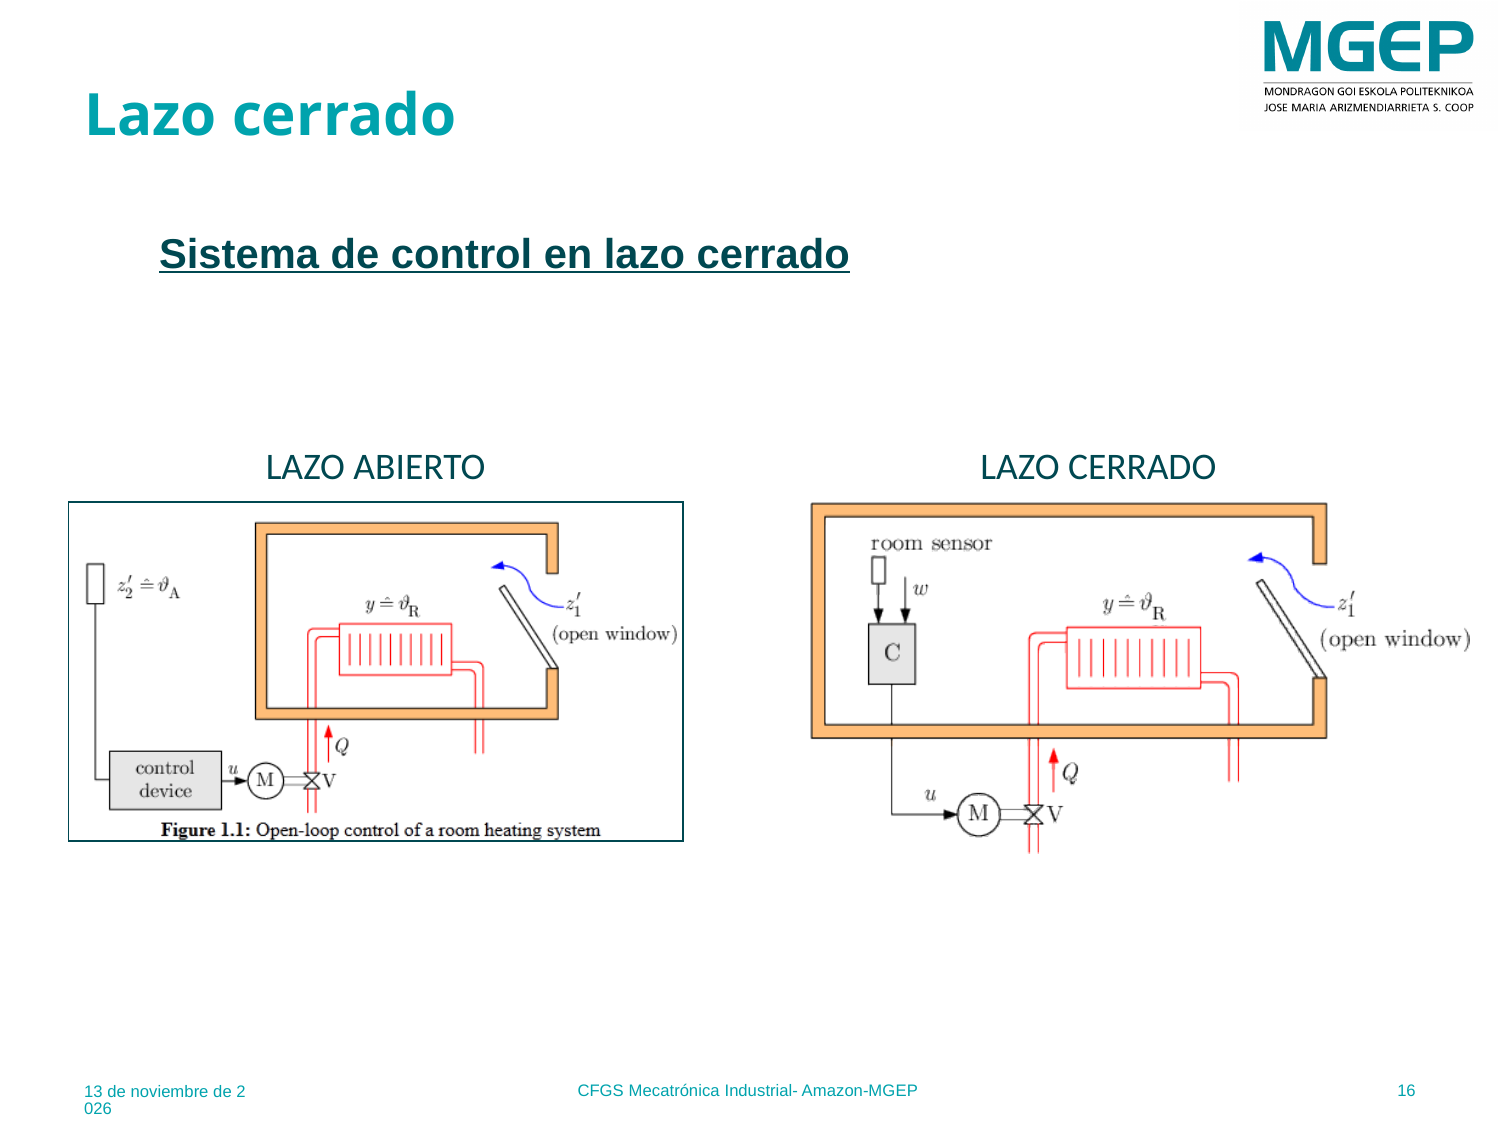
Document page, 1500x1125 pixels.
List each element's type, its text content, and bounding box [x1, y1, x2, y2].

list Sistema de control en lazo cerrado [69, 209, 1431, 999]
slide_number 16 [1248, 1059, 1431, 1120]
picture [68, 502, 683, 841]
text_box LAZO CERRADO [965, 434, 1232, 495]
picture [1239, 1, 1498, 131]
text_box LAZO ABIERTO [251, 435, 501, 495]
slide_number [69, 1060, 263, 1121]
title Lazo cerrado [69, 77, 1327, 148]
picture [809, 502, 1470, 854]
footer CFGS Mecatrónica Industrial- Amazon-MGEP [356, 1059, 1140, 1120]
